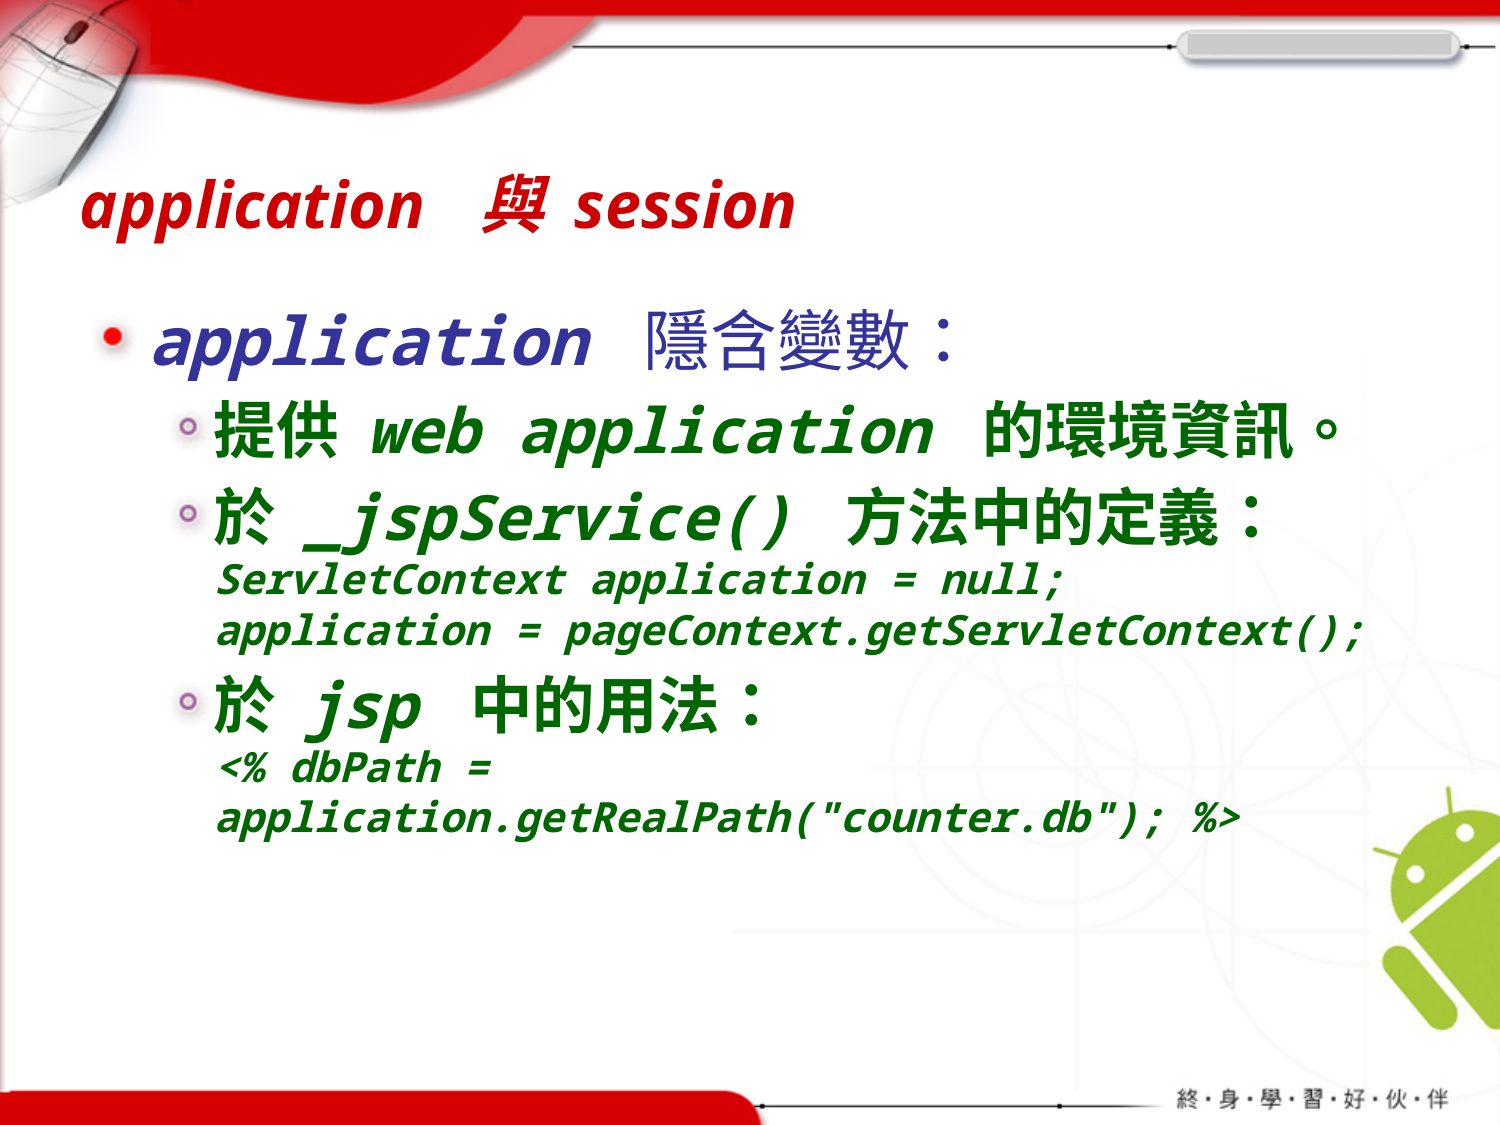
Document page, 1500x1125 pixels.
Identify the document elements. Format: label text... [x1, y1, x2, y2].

title application 與 session [64, 136, 1416, 268]
picture [0, 0, 1500, 1125]
list application 隱含變數： 提供 web application 的環境資訊。 於 _jspService() 方法中的定義： ServletContext application = null; application = pageContext.getServletContext(); 於 jsp 中的用法： <% dbPath = application.getRealPath("counter.db"); %> [76, 290, 1424, 1000]
